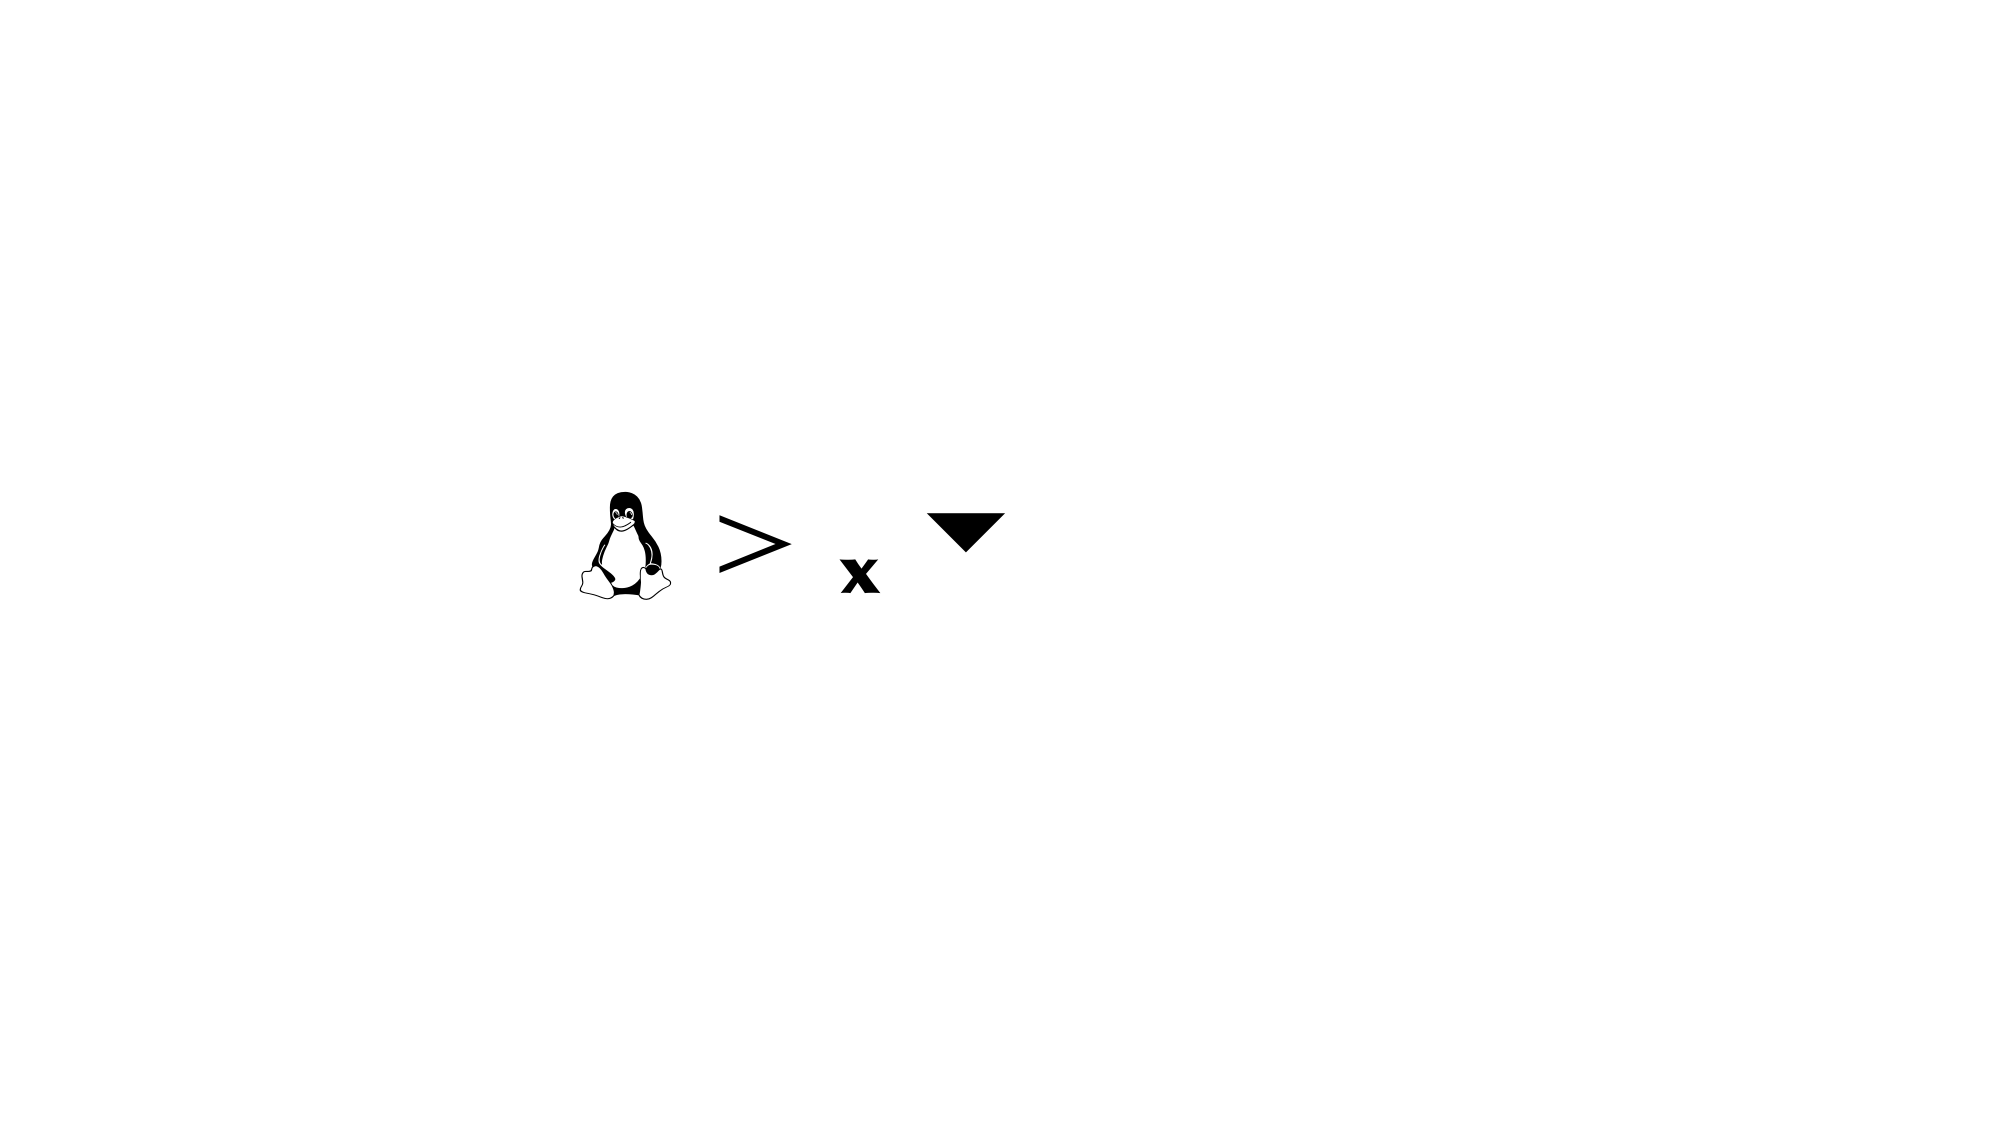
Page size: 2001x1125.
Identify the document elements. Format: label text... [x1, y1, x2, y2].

text_box     [563, 447, 2000, 613]
